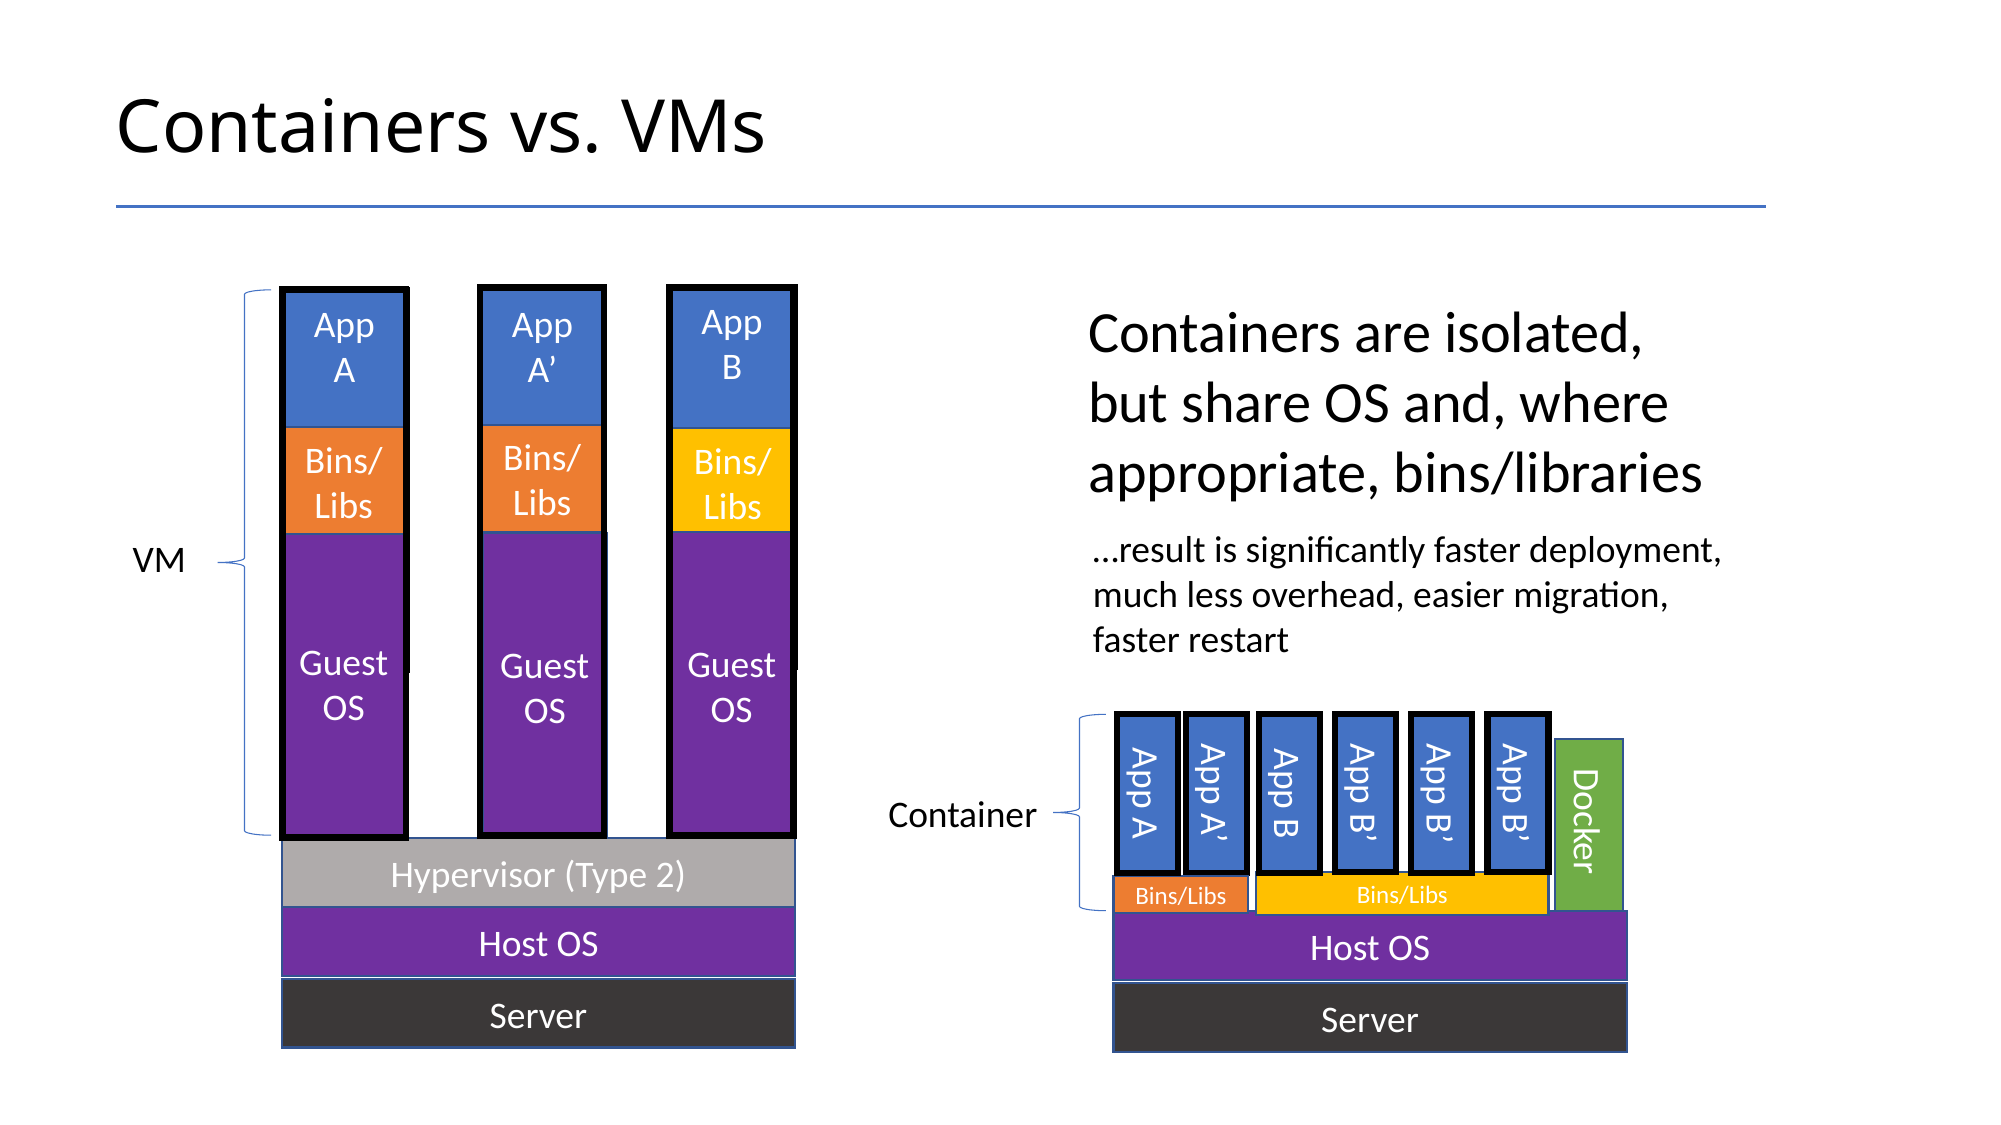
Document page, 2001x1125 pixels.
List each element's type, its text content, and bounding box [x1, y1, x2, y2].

text_box Bins/Libs [1112, 875, 1249, 914]
text_box Bins/Libs [1255, 871, 1550, 916]
text_box …result is significantly faster deployment, much less overhead, easier migration, faster restart [1078, 517, 1754, 668]
text_box Containers are isolated, but share OS and, where appropriate, bins/libraries [1073, 286, 1749, 512]
text_box [479, 286, 605, 836]
text_box App A [1116, 713, 1179, 874]
text_box App A’ [1185, 713, 1248, 874]
text_box [1053, 713, 1106, 912]
text_box Host OS [281, 906, 796, 977]
text_box Hypervisor (Type 2) [281, 837, 796, 906]
text_box Docker [1554, 738, 1624, 910]
text_box Guest OS [482, 532, 608, 839]
text_box Server [1112, 982, 1628, 1053]
text_box Host OS [1112, 910, 1628, 981]
text_box VM [117, 527, 201, 588]
text_box App B’ [1410, 713, 1473, 874]
text_box [669, 286, 795, 836]
text_box Container [873, 782, 1053, 842]
title Containers vs. VMs [100, 81, 1826, 264]
text_box App B’ [1334, 713, 1397, 873]
text_box App B [1258, 713, 1321, 874]
text_box Server [281, 978, 796, 1049]
text_box [217, 289, 272, 836]
text_box App B’ [1486, 713, 1549, 873]
text_box [281, 288, 407, 838]
